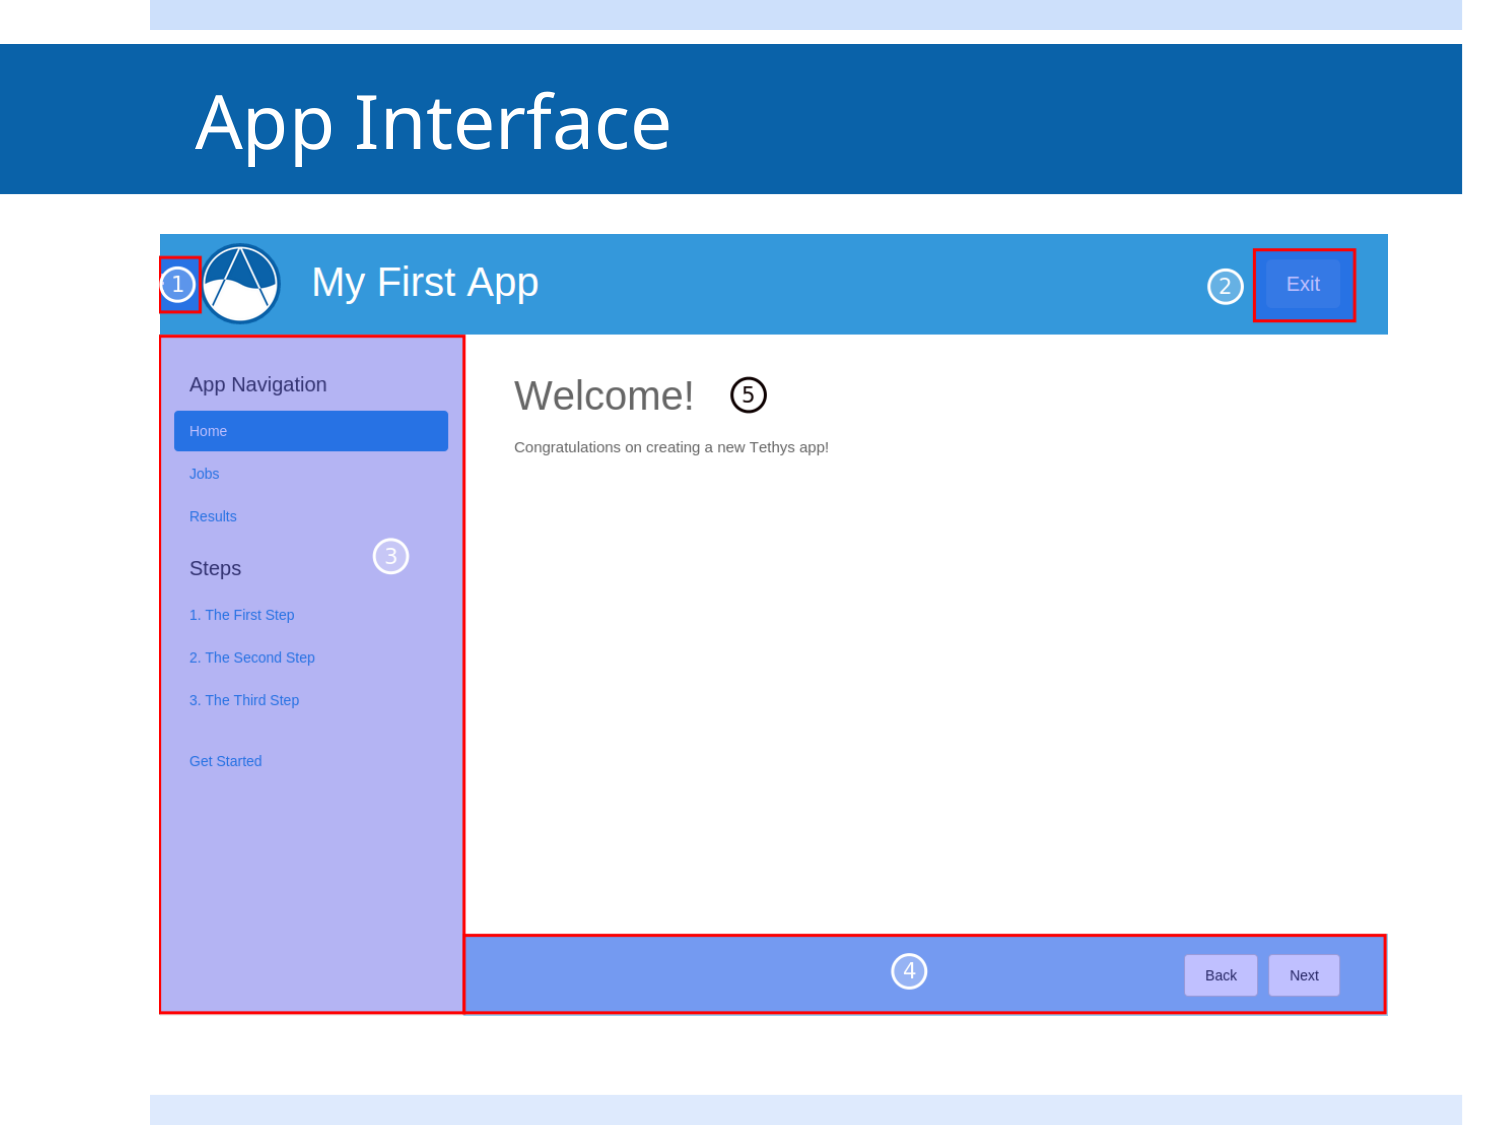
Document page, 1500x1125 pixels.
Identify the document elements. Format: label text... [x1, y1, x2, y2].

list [159, 234, 1388, 1016]
title App Interface [0, 44, 1463, 195]
